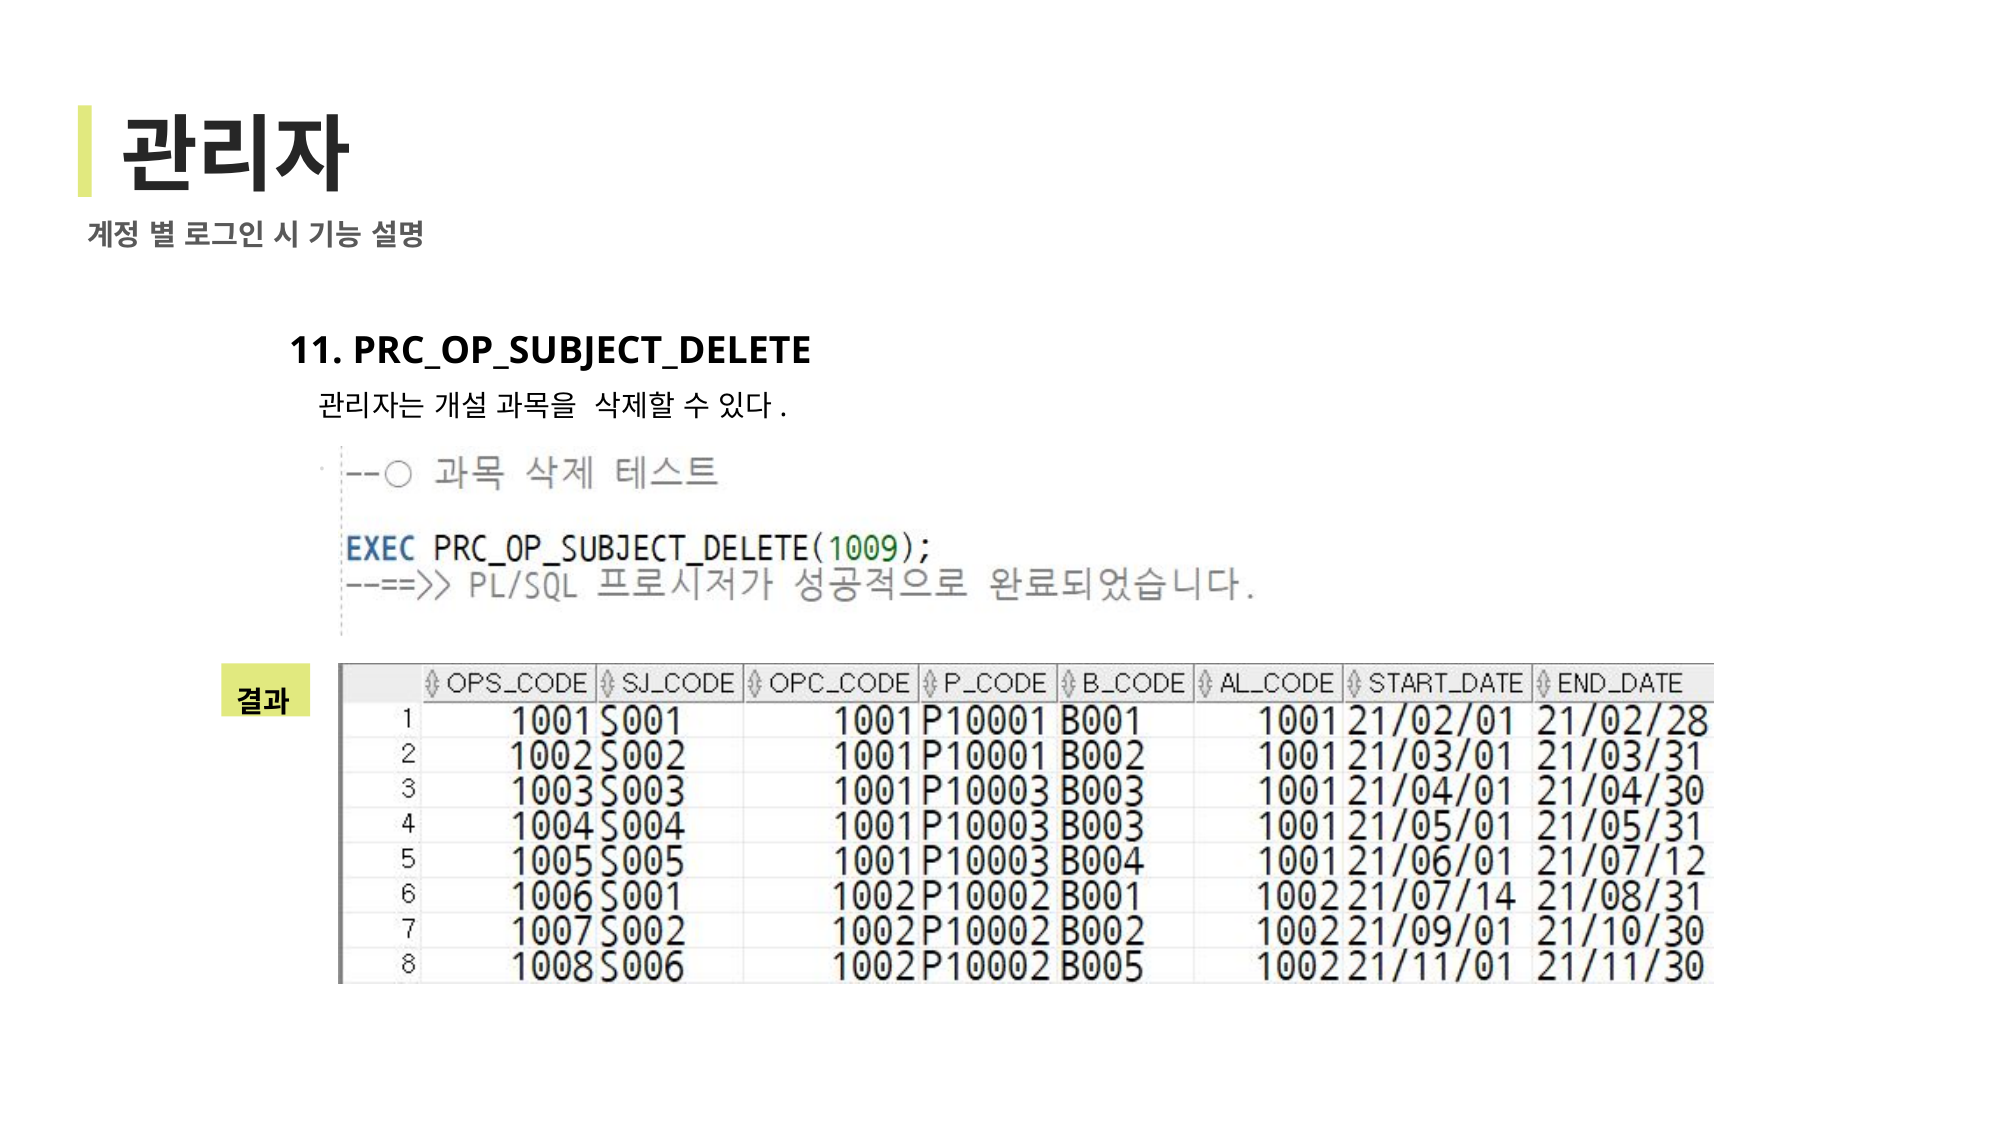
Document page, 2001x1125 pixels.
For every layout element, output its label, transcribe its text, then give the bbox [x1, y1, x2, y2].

picture [338, 446, 1339, 639]
picture [338, 663, 1714, 985]
text_box [77, 104, 93, 198]
text_box 계정 별 로그인 시 기능 설명 [72, 176, 1073, 259]
text_box 관리자는 개설 과목을 삭제할 수 있다. . [303, 360, 1749, 484]
text_box 관리자 [106, 93, 366, 209]
text_box 11. PRC_OP_SUBJECT_DELETE [274, 297, 1275, 379]
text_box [221, 644, 311, 717]
